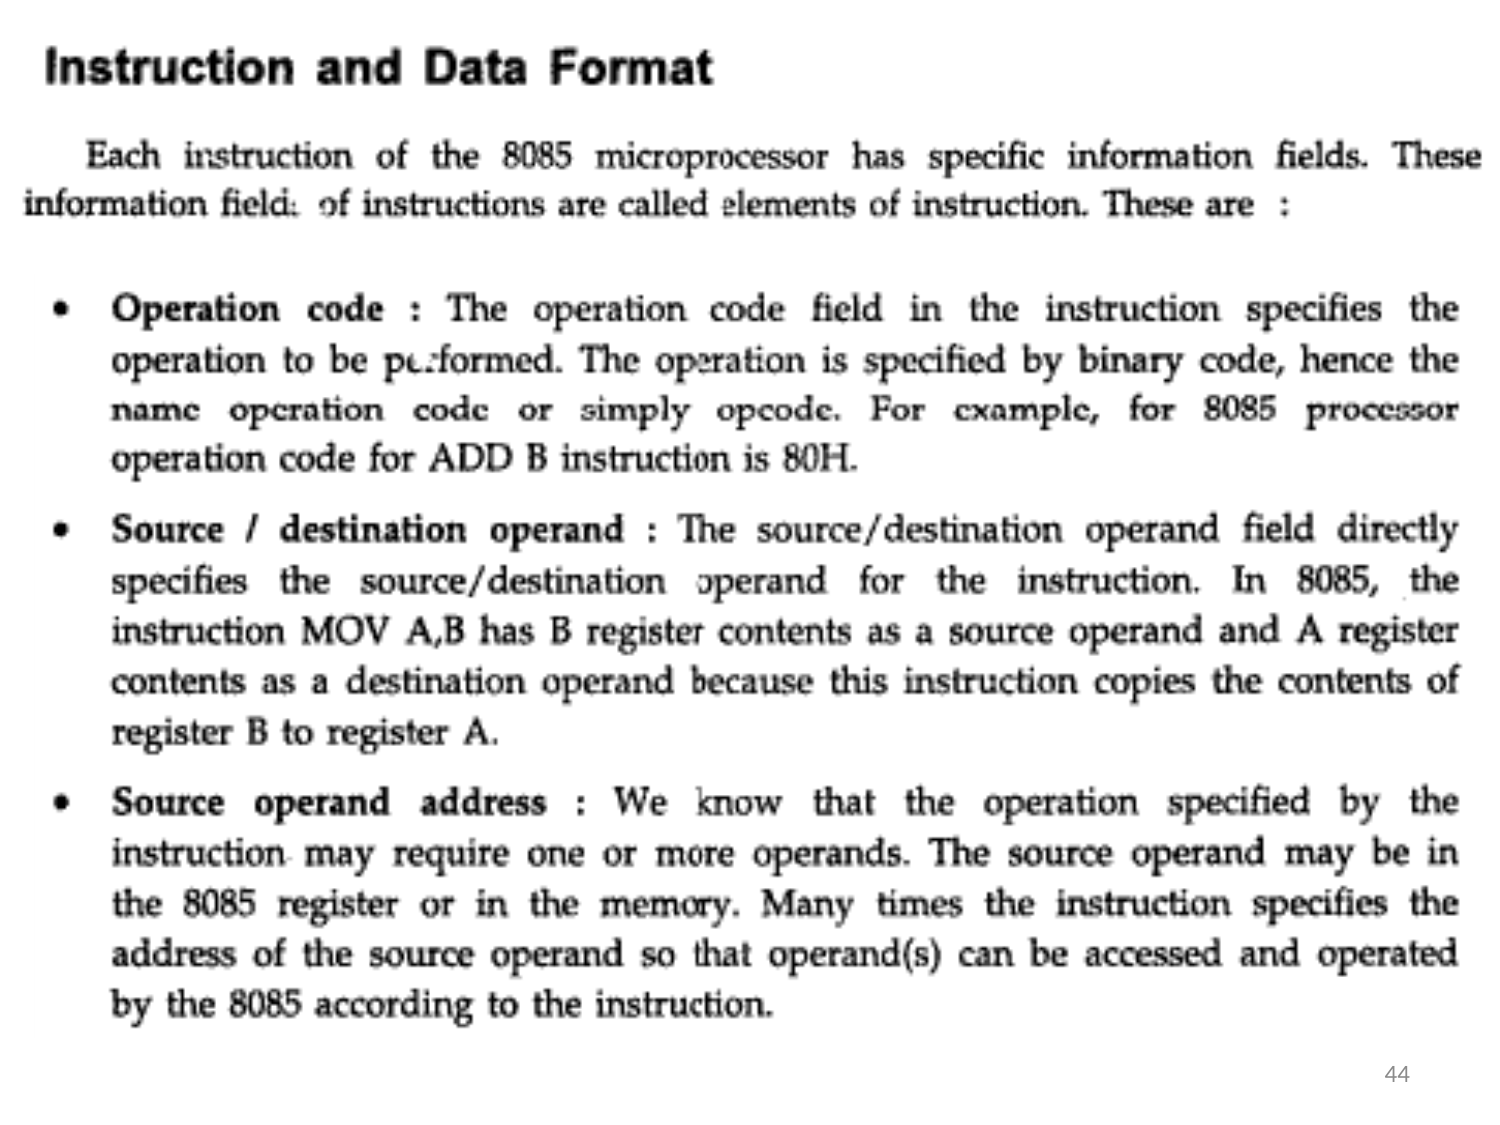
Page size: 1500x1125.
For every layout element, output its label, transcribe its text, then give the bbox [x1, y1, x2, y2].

picture [0, 124, 1500, 251]
picture [33, 274, 1500, 1038]
slide_number 44 [1074, 1047, 1425, 1103]
picture [37, 37, 729, 101]
